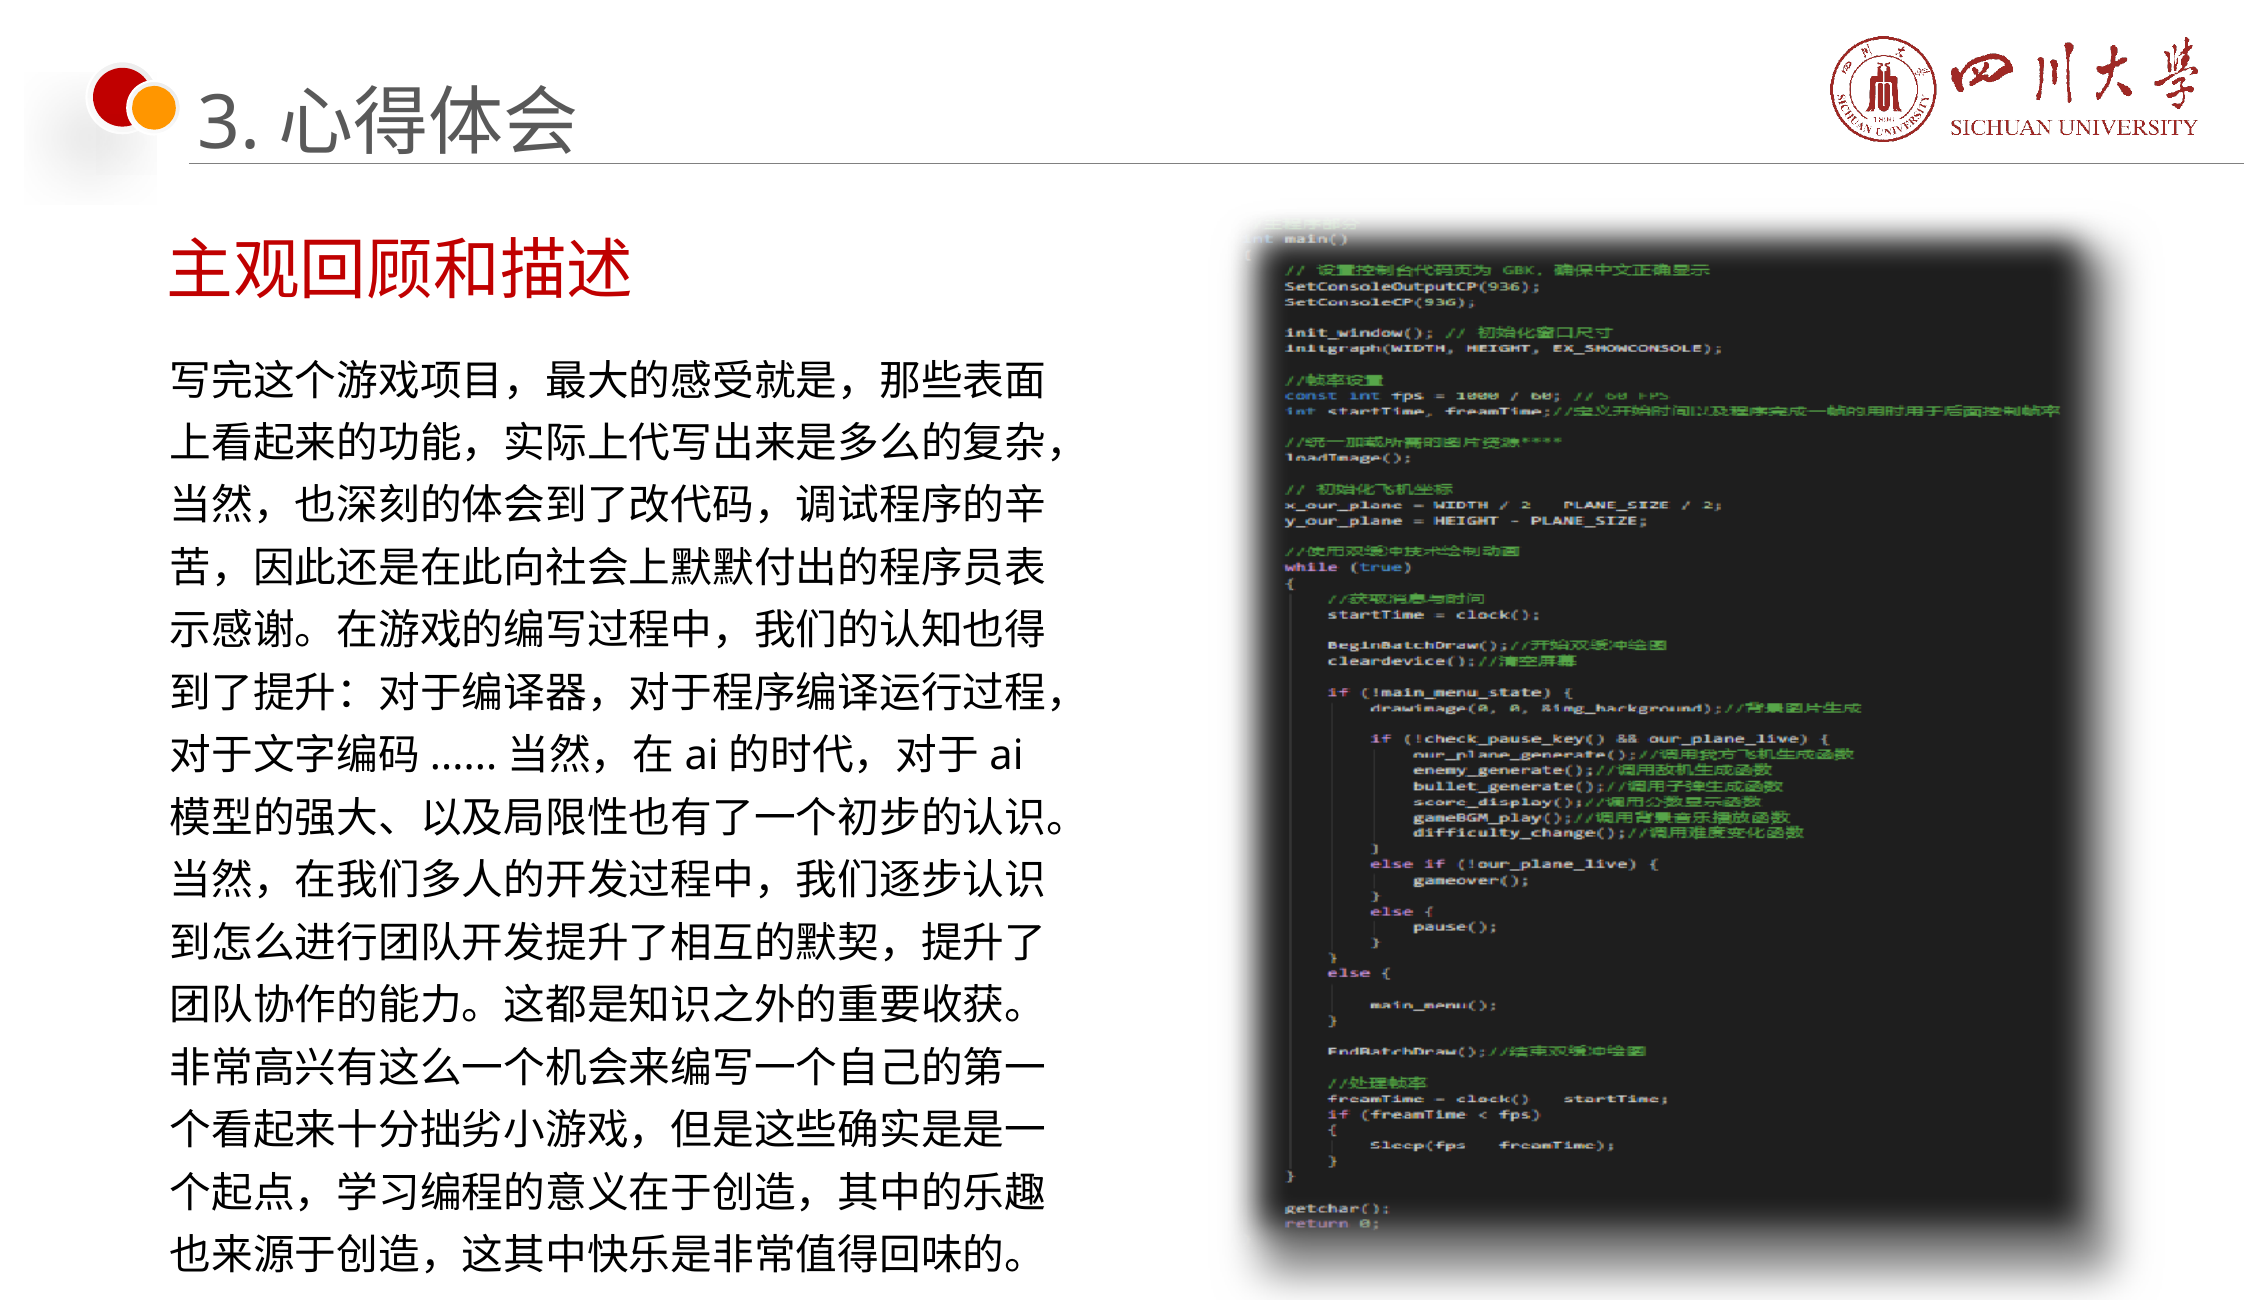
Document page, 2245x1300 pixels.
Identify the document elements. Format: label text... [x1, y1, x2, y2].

title 3.心得体会 [177, 70, 957, 166]
picture [1830, 36, 2198, 142]
text_box 主观回顾和描述 [144, 215, 657, 318]
text_box 写完这个游戏项目，最大的感受就是，那些表面上看起来的功能，实际上代写出来是多么的复杂， 当然，也深刻的体会到了改代码，调试程序的辛苦，因此还是在此向社会上默默付出的程序员表示感谢。在游戏的编写过程中，我们的认知也得到了提升：对于编译器，对于程序编译运行过程，对于文字编码......当然，在ai的时代，对于ai模型的强大、以及局限性也有了一个初步的认识。 当然，在我们多人的开发过程中，我们逐步认识到怎么进行团队开发提升了相互的默契，提升了团队协作的能力。这都是知识之外的重要收获。 非常高兴有这么一个机会来编写一个自己的第一个看起来十分拙劣小游戏，但是这些确实是是一个起点，学习编程的意义在于创造，其中的乐趣也来源于创造，这其中快乐是非常值得回味的。 [147, 329, 1087, 1290]
picture [1228, 209, 2112, 1259]
